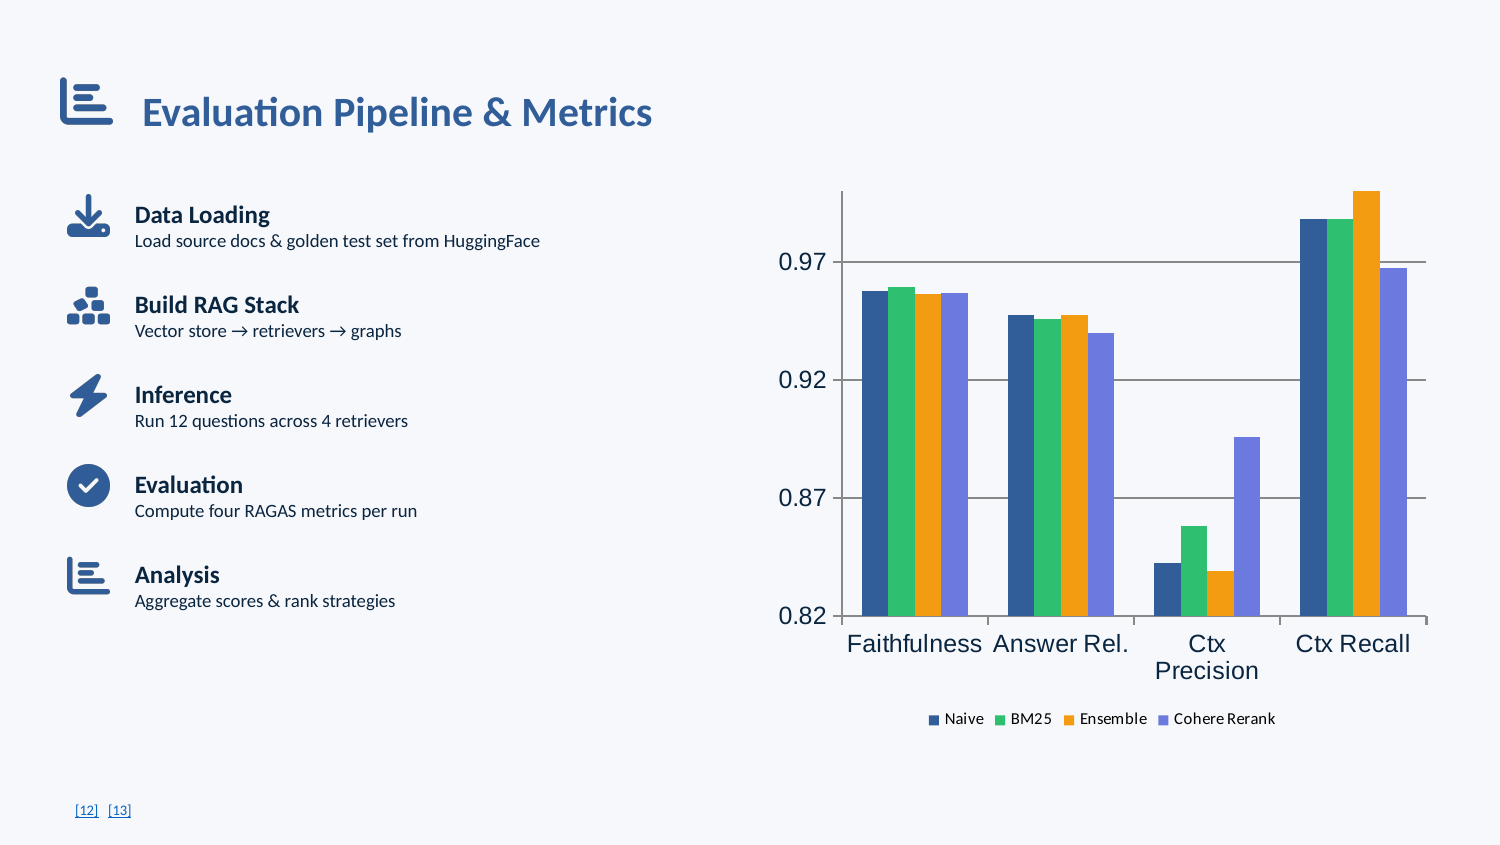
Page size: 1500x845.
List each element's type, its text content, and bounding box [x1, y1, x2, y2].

picture [67, 284, 110, 327]
text_box Evaluation Compute four RAGAS metrics per run [119, 464, 705, 525]
chart [764, 179, 1440, 735]
picture [59, 74, 113, 128]
text_box Data Loading Load source docs & golden test set from HuggingFace [119, 194, 705, 255]
picture [67, 194, 110, 237]
picture [67, 554, 110, 597]
text_box Analysis Aggregate scores & rank strategies [119, 554, 705, 615]
text_box [12] [13] [74, 787, 1425, 833]
picture [67, 464, 110, 507]
text_box Build RAG Stack Vector store → retrievers → graphs [119, 284, 705, 345]
picture [67, 374, 110, 417]
text_box Evaluation Pipeline & Metrics [127, 71, 1403, 147]
text_box Inference Run 12 questions across 4 retrievers [119, 374, 705, 435]
